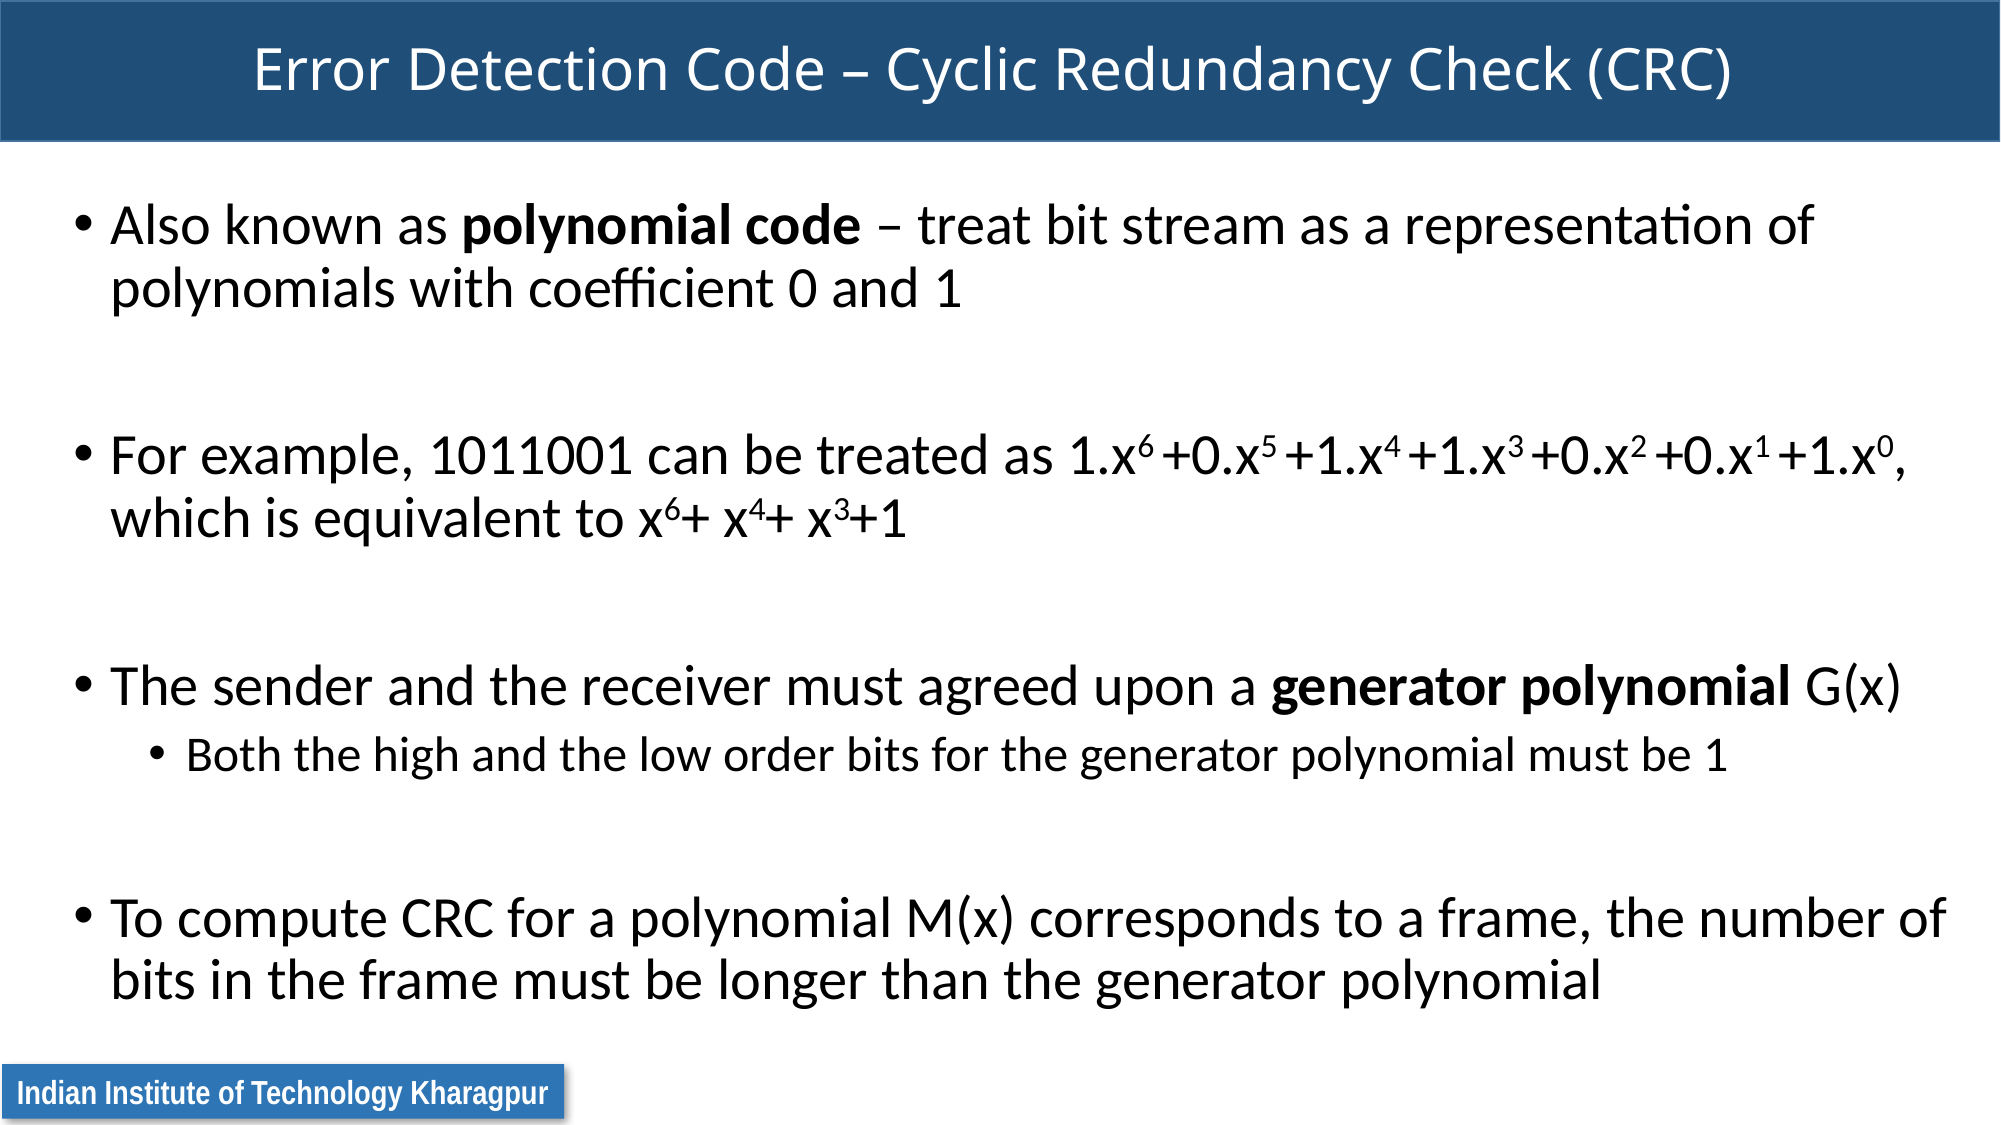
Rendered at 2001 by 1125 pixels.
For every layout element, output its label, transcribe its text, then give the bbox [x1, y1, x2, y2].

list Also known as polynomial code – treat bit stream as a representation of polynomials with coefficient 0 and 1 For example, 1011001 can be treated as 1.x6 +0.x5 +1.x4 +1.x3 +0.x2 +0.x1 +1.x0, which is equivalent to x6+ x4+ x3+1 The sender and the receiver must agreed upon a generator polynomial G(x) Both the high and the low order bits for the generator polynomial must be 1 To compute CRC for a polynomial M(x) corresponds to a frame, the number of bits in the frame must be longer than the generator polynomial [58, 186, 1970, 1065]
title Error Detection Code – Cyclic Redundancy Check (CRC) [0, 1, 2000, 141]
